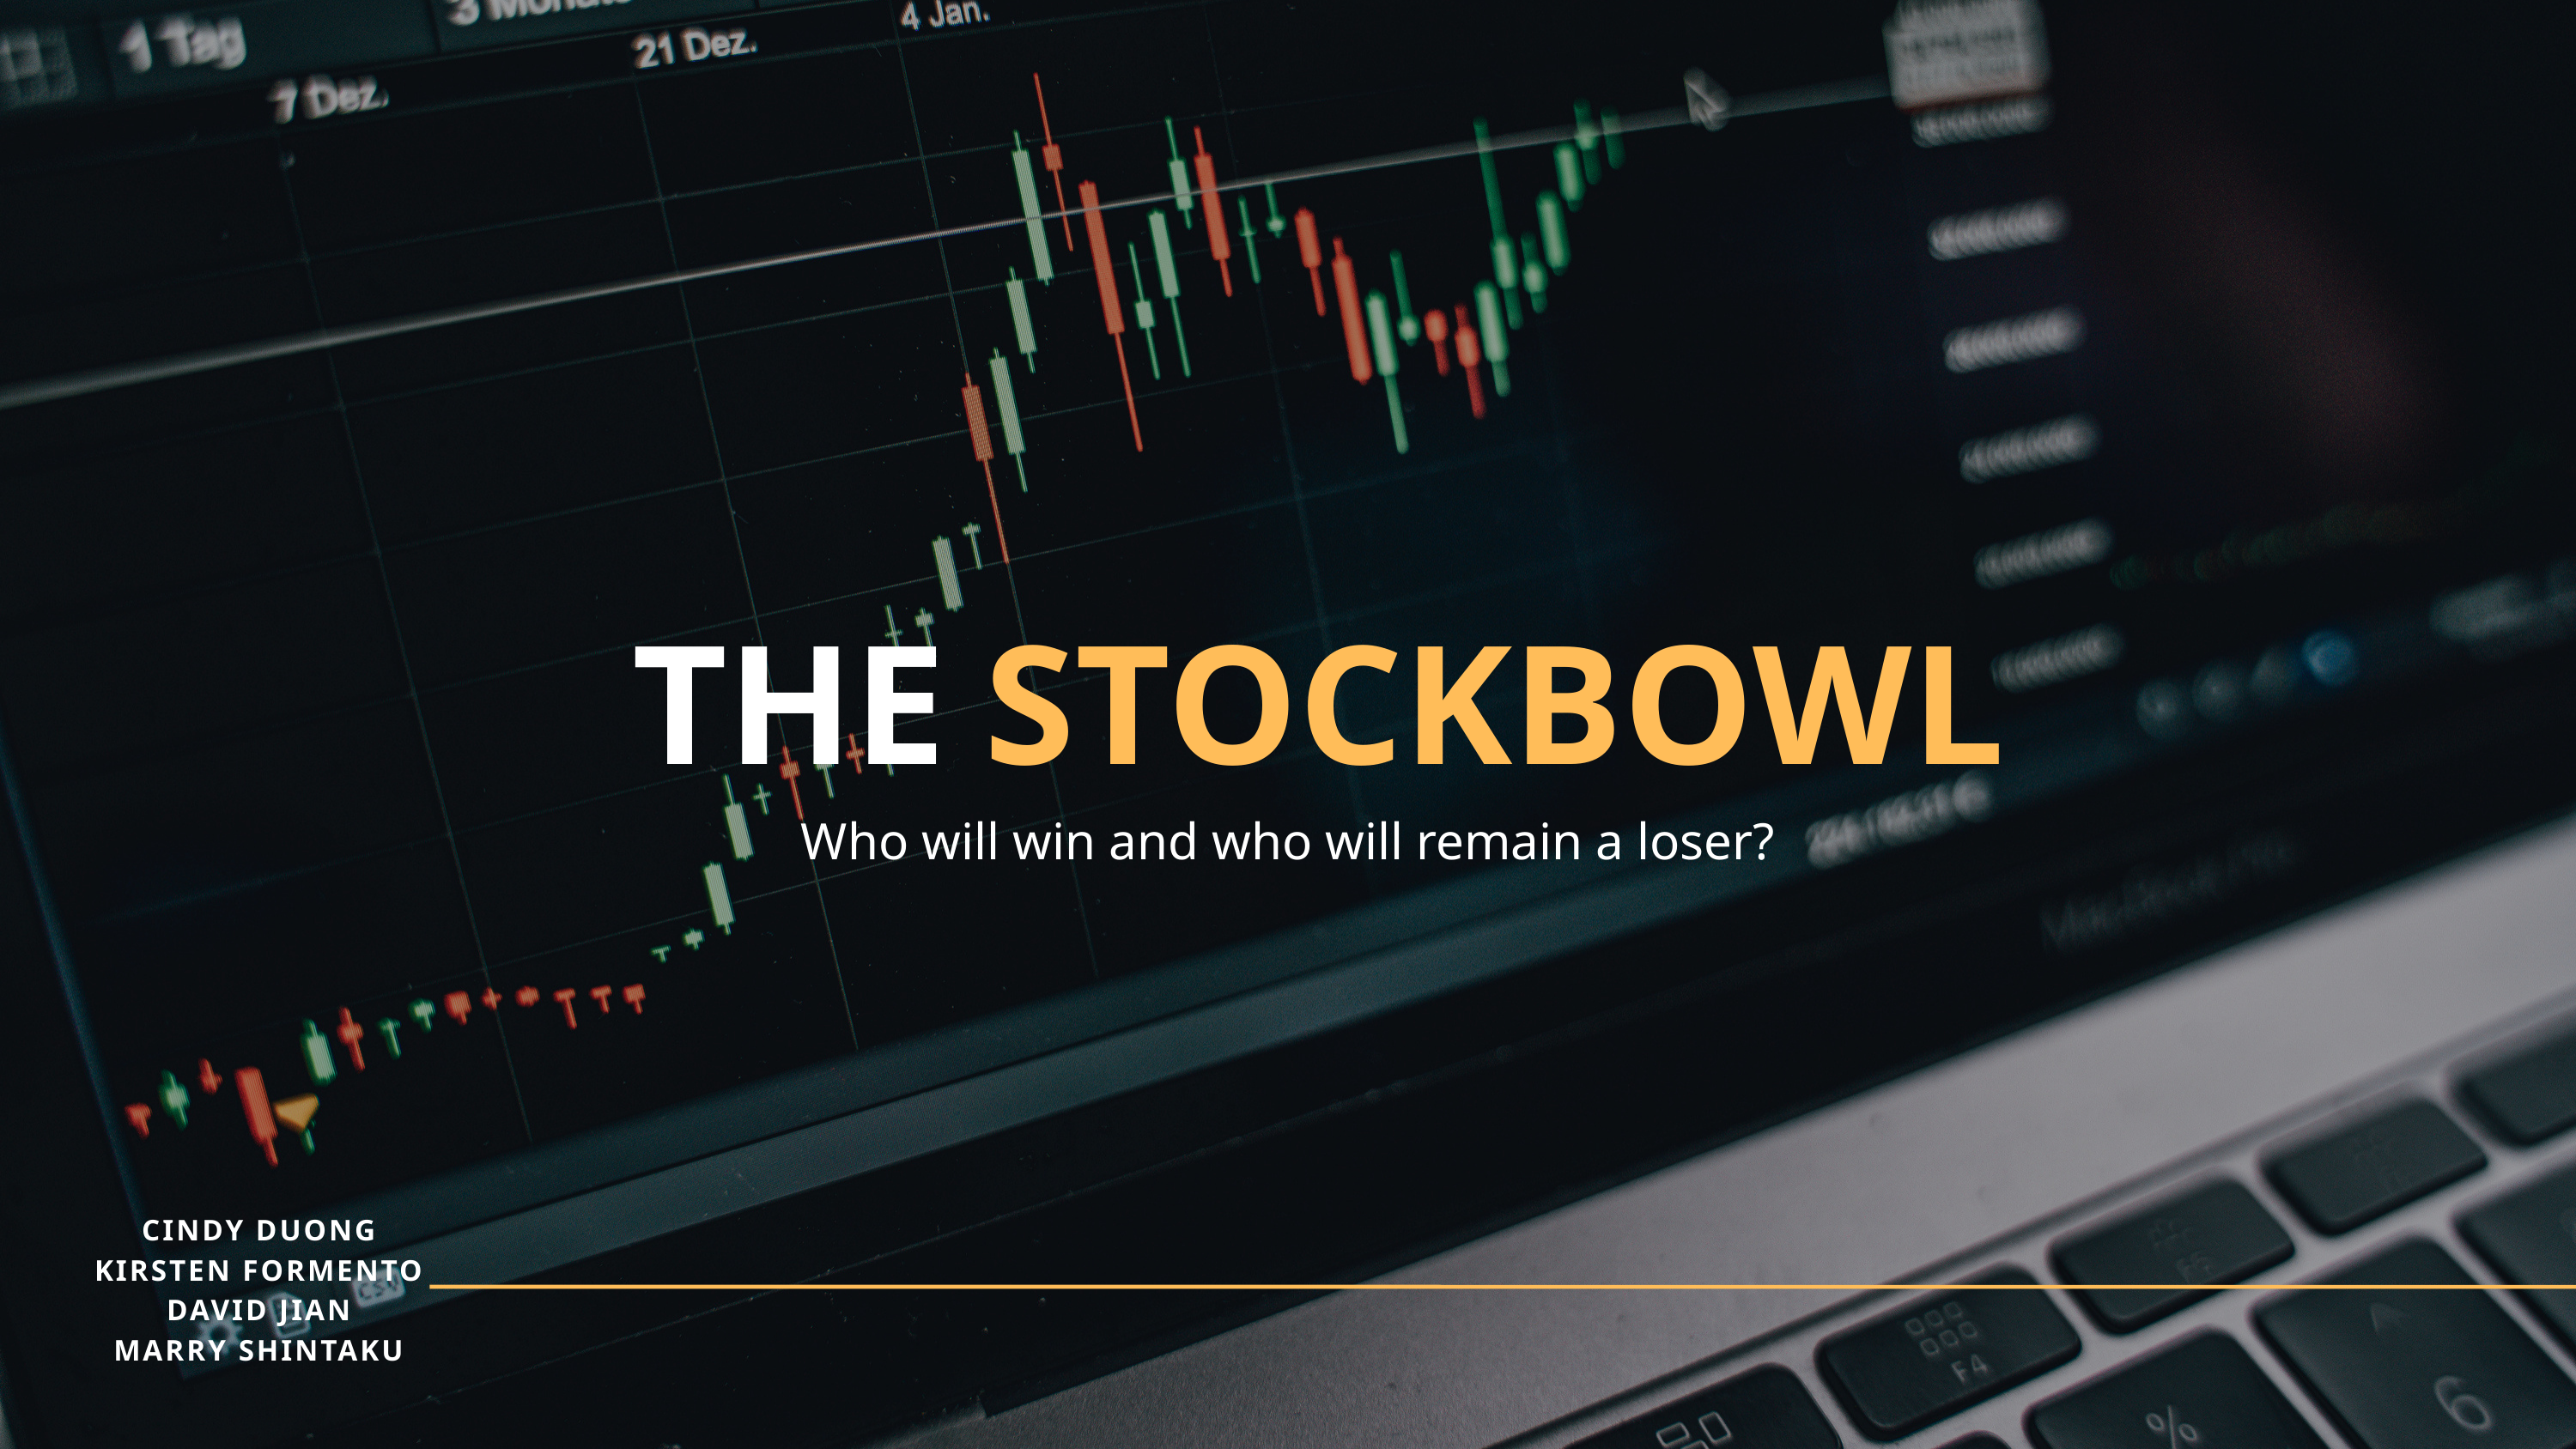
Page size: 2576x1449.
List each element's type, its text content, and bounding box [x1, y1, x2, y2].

text_box THE [410, 567, 959, 797]
text_box CINDY DUONG KIRSTEN FORMENTO DAVID JIAN MARRY SHINTAKU [52, 1206, 465, 1367]
text_box [0, 0, 2576, 1449]
text_box Who will win and who will remain a loser? [789, 799, 1787, 870]
text_box STOCKBOWL [959, 567, 2032, 797]
